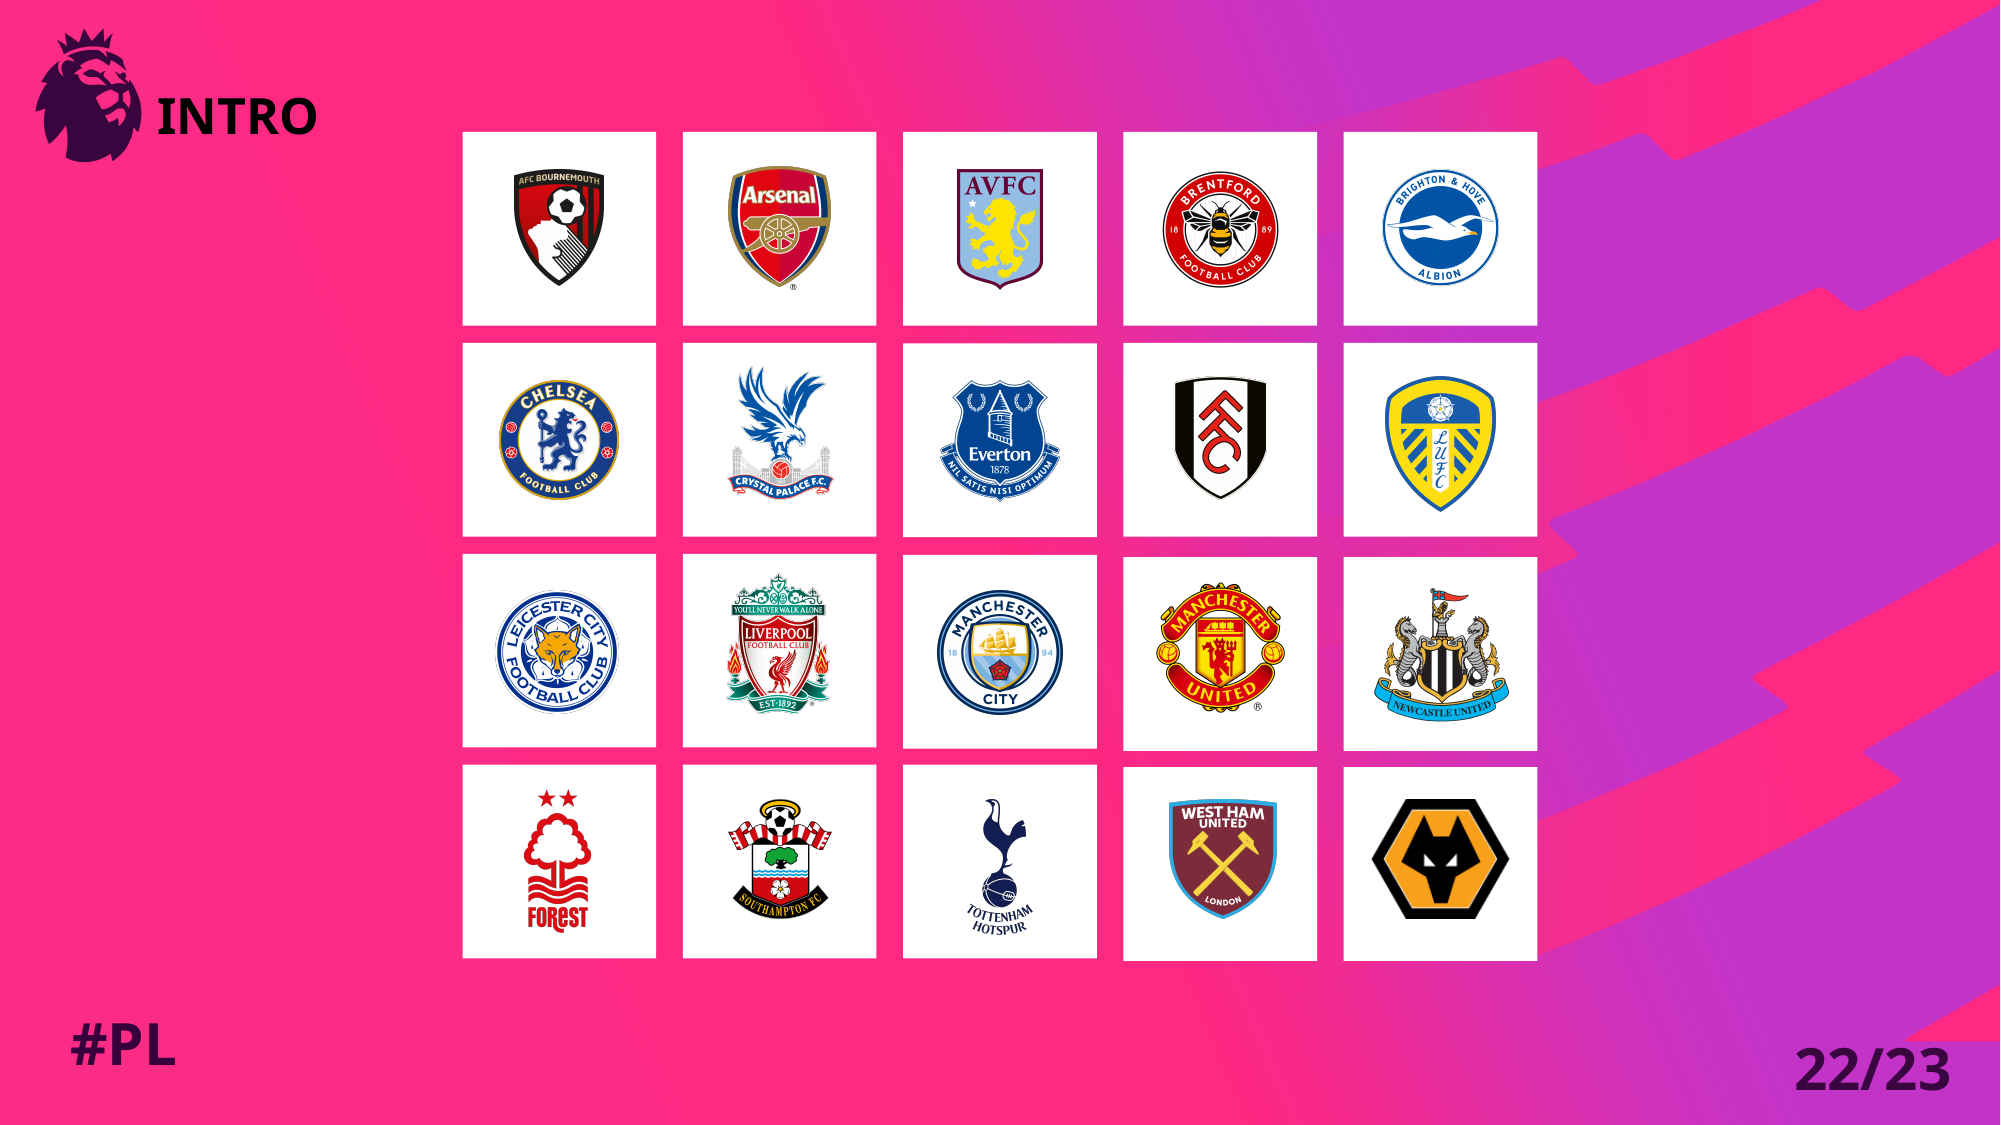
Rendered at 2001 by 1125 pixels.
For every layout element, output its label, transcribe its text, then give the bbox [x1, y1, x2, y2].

text_box [902, 131, 1098, 327]
text_box [461, 553, 657, 748]
text_box [1343, 342, 1538, 538]
text_box [682, 764, 878, 959]
text_box [1343, 766, 1538, 962]
text_box [902, 342, 1098, 538]
picture [0, 0, 2001, 1125]
text_box 22/23 [1779, 1025, 1977, 1110]
text_box [1122, 556, 1318, 752]
text_box [461, 764, 657, 959]
text_box INTRO [154, 77, 335, 152]
text_box [1343, 556, 1538, 752]
text_box [682, 553, 878, 748]
text_box [461, 131, 657, 327]
text_box [902, 764, 1098, 959]
text_box [1122, 342, 1318, 538]
text_box [1122, 766, 1318, 962]
text_box [682, 342, 878, 538]
text_box [902, 554, 1098, 750]
text_box [682, 131, 878, 327]
text_box #PL [55, 999, 221, 1085]
text_box [461, 342, 657, 538]
text_box [1122, 131, 1318, 327]
text_box [1343, 131, 1538, 327]
